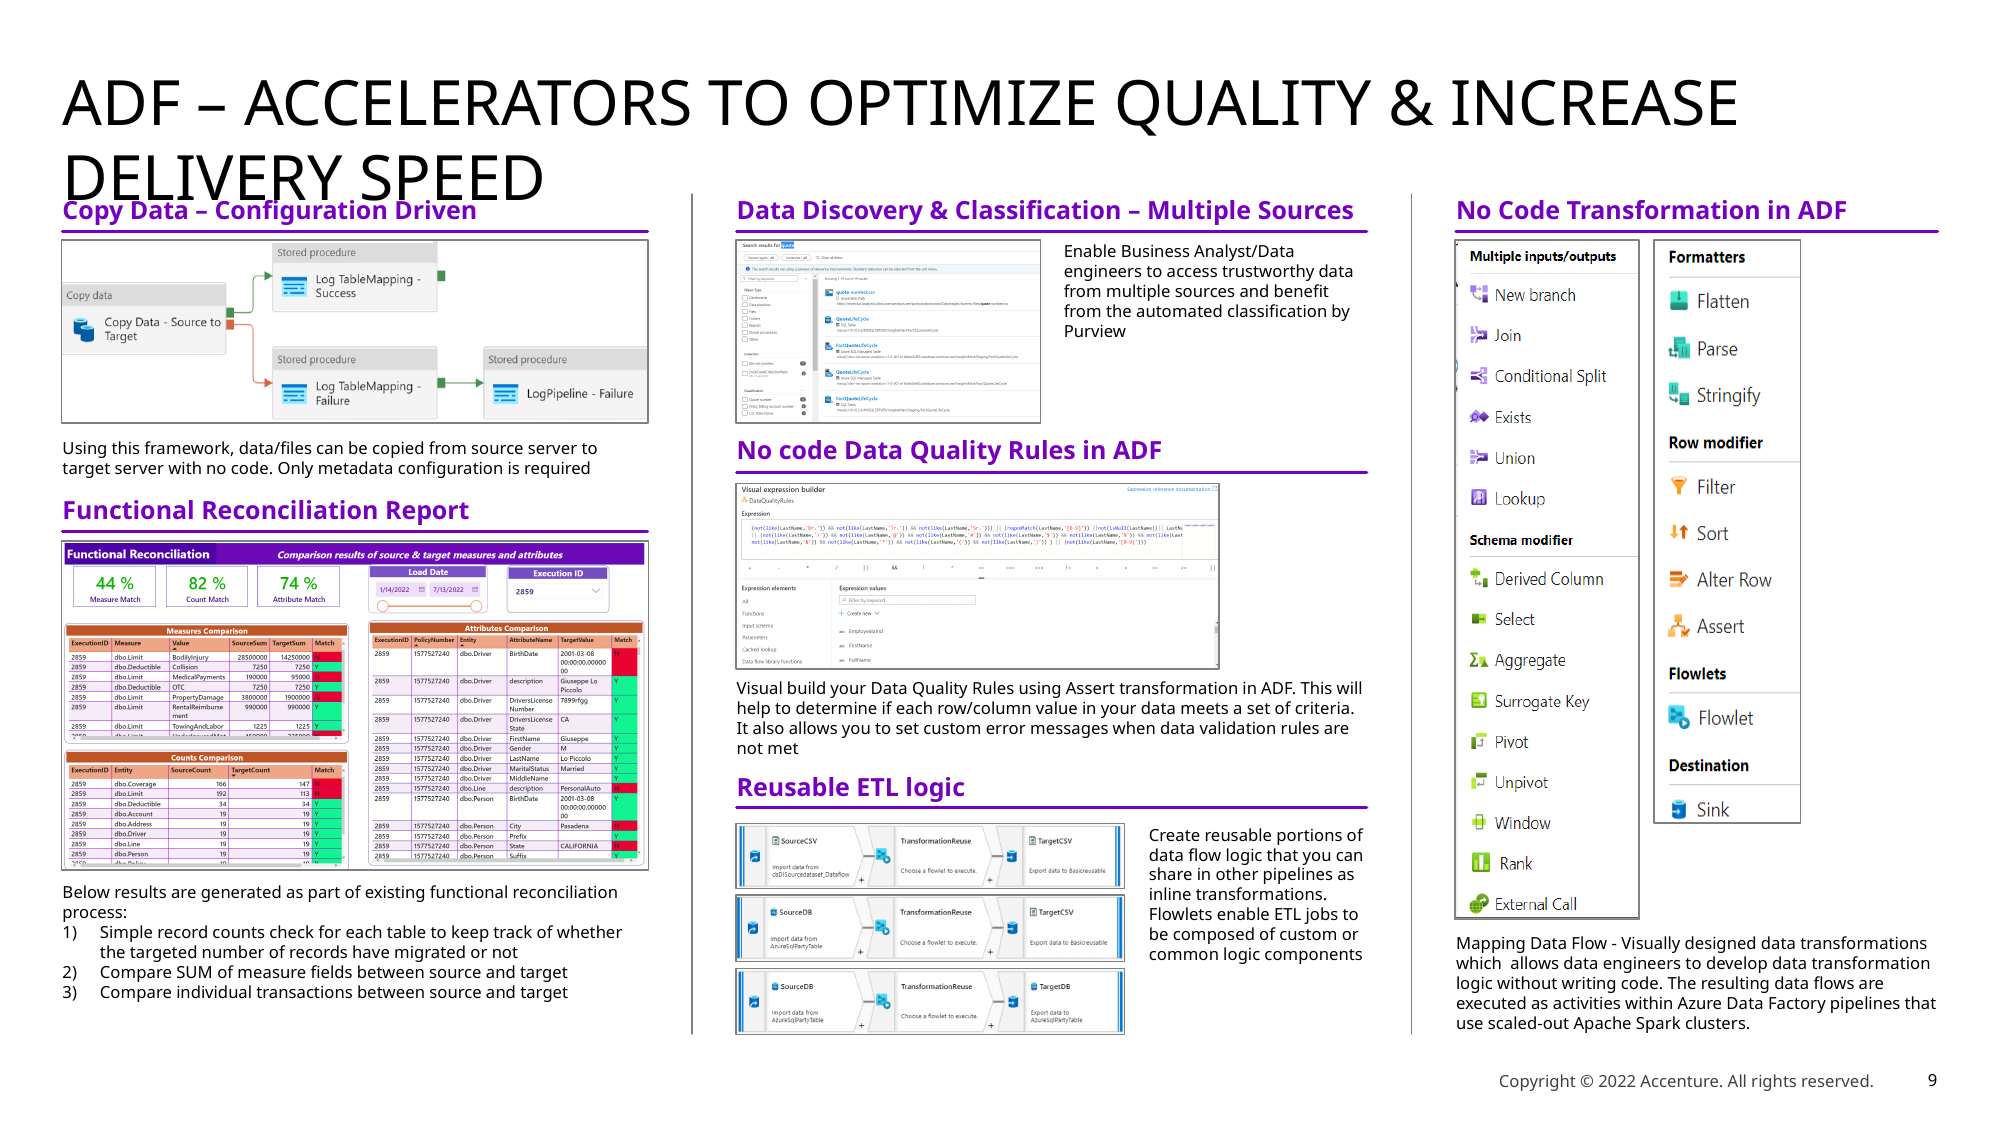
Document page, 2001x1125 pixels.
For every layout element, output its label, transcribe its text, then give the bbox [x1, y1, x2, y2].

text_box No Code Transformation in ADF [1454, 193, 1939, 226]
text_box Visual build your Data Quality Rules using Assert transformation in ADF. This will help to determine if each row/column value in your data meets a set of criteria. It also allows you to set custom error messages when data validation rules are not met [735, 677, 1368, 760]
picture [62, 541, 649, 870]
footer Copyright © 2022 Accenture. All rights reserved. [1200, 1064, 1875, 1097]
picture [1455, 240, 1639, 919]
picture [736, 824, 1124, 888]
text_box No code Data Quality Rules in ADF [735, 433, 1368, 467]
text_box Create reusable portions of data flow logic that you can share in other pipelines as inline transformations. Flowlets enable ETL jobs to be composed of custom or common logic components [1147, 823, 1368, 966]
text_box Functional Reconciliation Report [61, 493, 649, 527]
picture [1654, 240, 1801, 823]
text_box Copy Data – Configuration Driven [61, 193, 649, 226]
text_box Mapping Data Flow - Visually designed data transformations which allows data engineers to develop data transformation logic without writing code. The resulting data flows are executed as activities within Azure Data Factory pipelines that use scaled-out Apache Spark clusters. [1454, 931, 1939, 1034]
slide_number 9 [1883, 1064, 1938, 1098]
picture [736, 968, 1124, 1035]
text_box Data Discovery & Classification – Multiple Sources [735, 193, 1368, 226]
picture [736, 240, 1040, 423]
picture [736, 895, 1124, 962]
text_box Using this framework, data/files can be copied from source server to target server with no code. Only metadata configuration is required [61, 437, 649, 480]
title ADF – Accelerators To Optimize Quality & Increase Delivery Speed [62, 62, 1938, 251]
text_box Enable Business Analyst/Data engineers to access trustworthy data from multiple sources and benefit from the automated classification by Purview [1062, 239, 1368, 342]
picture [736, 483, 1219, 669]
picture [62, 240, 648, 423]
text_box Reusable ETL logic [735, 770, 1368, 803]
text_box Below results are generated as part of existing functional reconciliation process: Simple record counts check for each table to keep track of whether the targeted number of records have migrated or not Compare SUM of measure fields between source and target Compare individual transactions between source and target [61, 881, 649, 1004]
